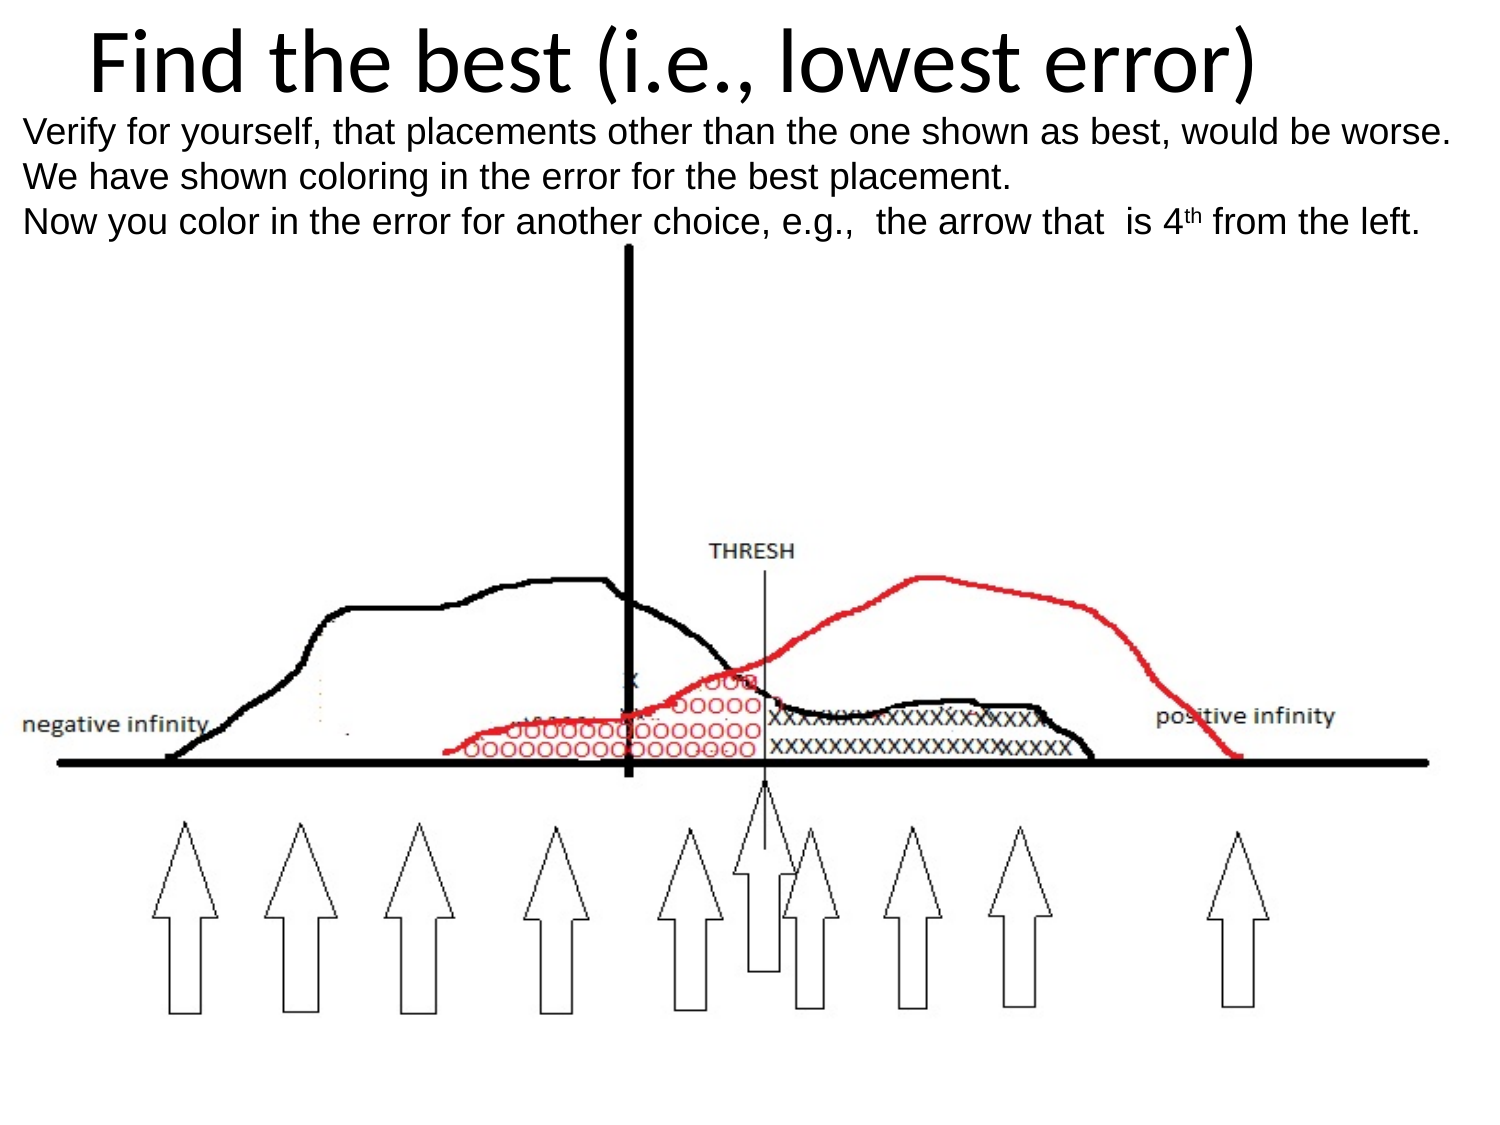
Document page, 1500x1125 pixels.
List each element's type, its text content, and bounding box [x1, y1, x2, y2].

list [0, 224, 1500, 1125]
text_box Verify for yourself, that placements other than the one shown as best, would be worse. We have shown coloring in the error for the best placement. Now you color in the error for another choice, e.g., the arrow that is 4th from the left. [7, 99, 1468, 221]
title Find the best (i.e., lowest error) [0, 0, 1351, 151]
